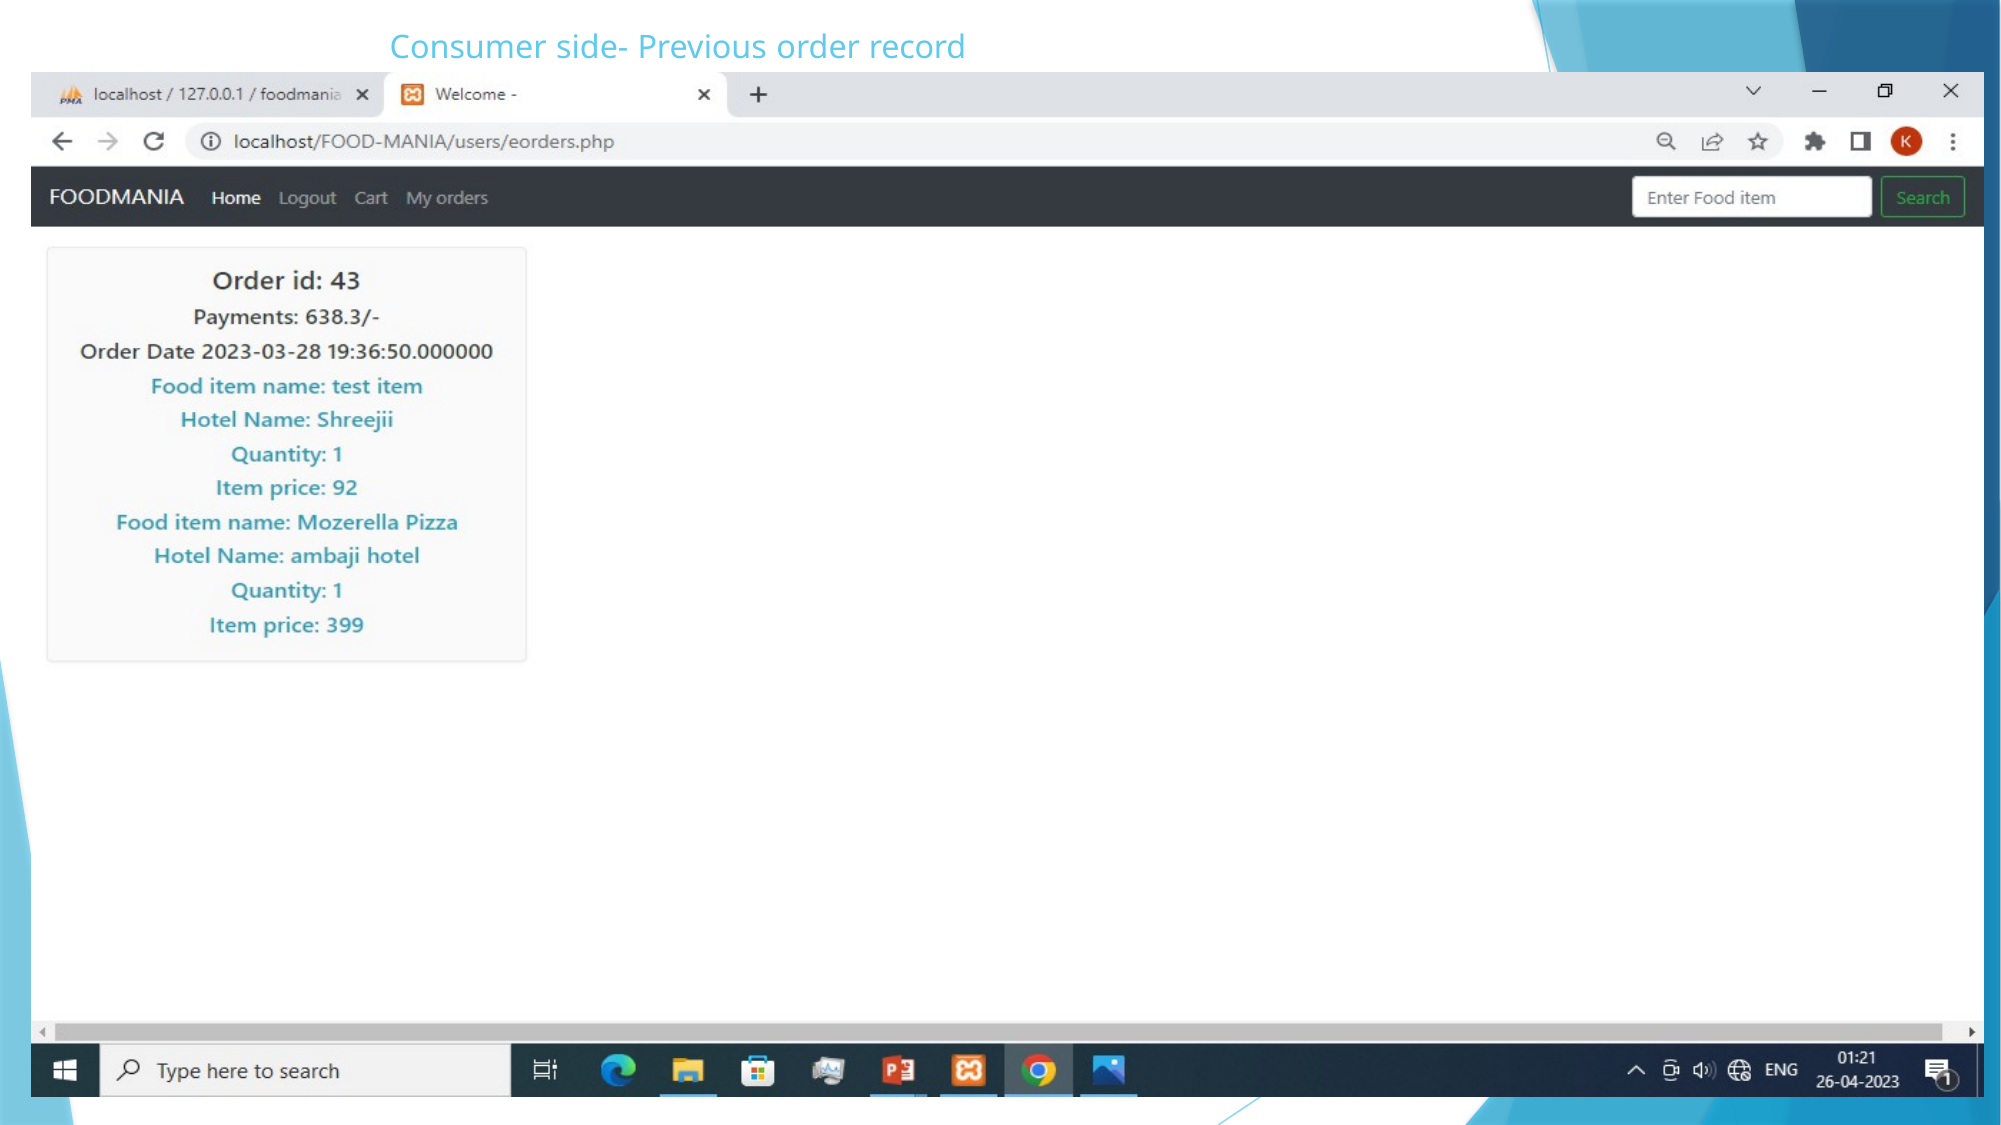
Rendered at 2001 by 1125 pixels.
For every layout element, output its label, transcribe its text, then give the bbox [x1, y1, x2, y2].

picture [30, 72, 1985, 1098]
text_box Consumer side- Previous order record [387, 24, 1376, 66]
